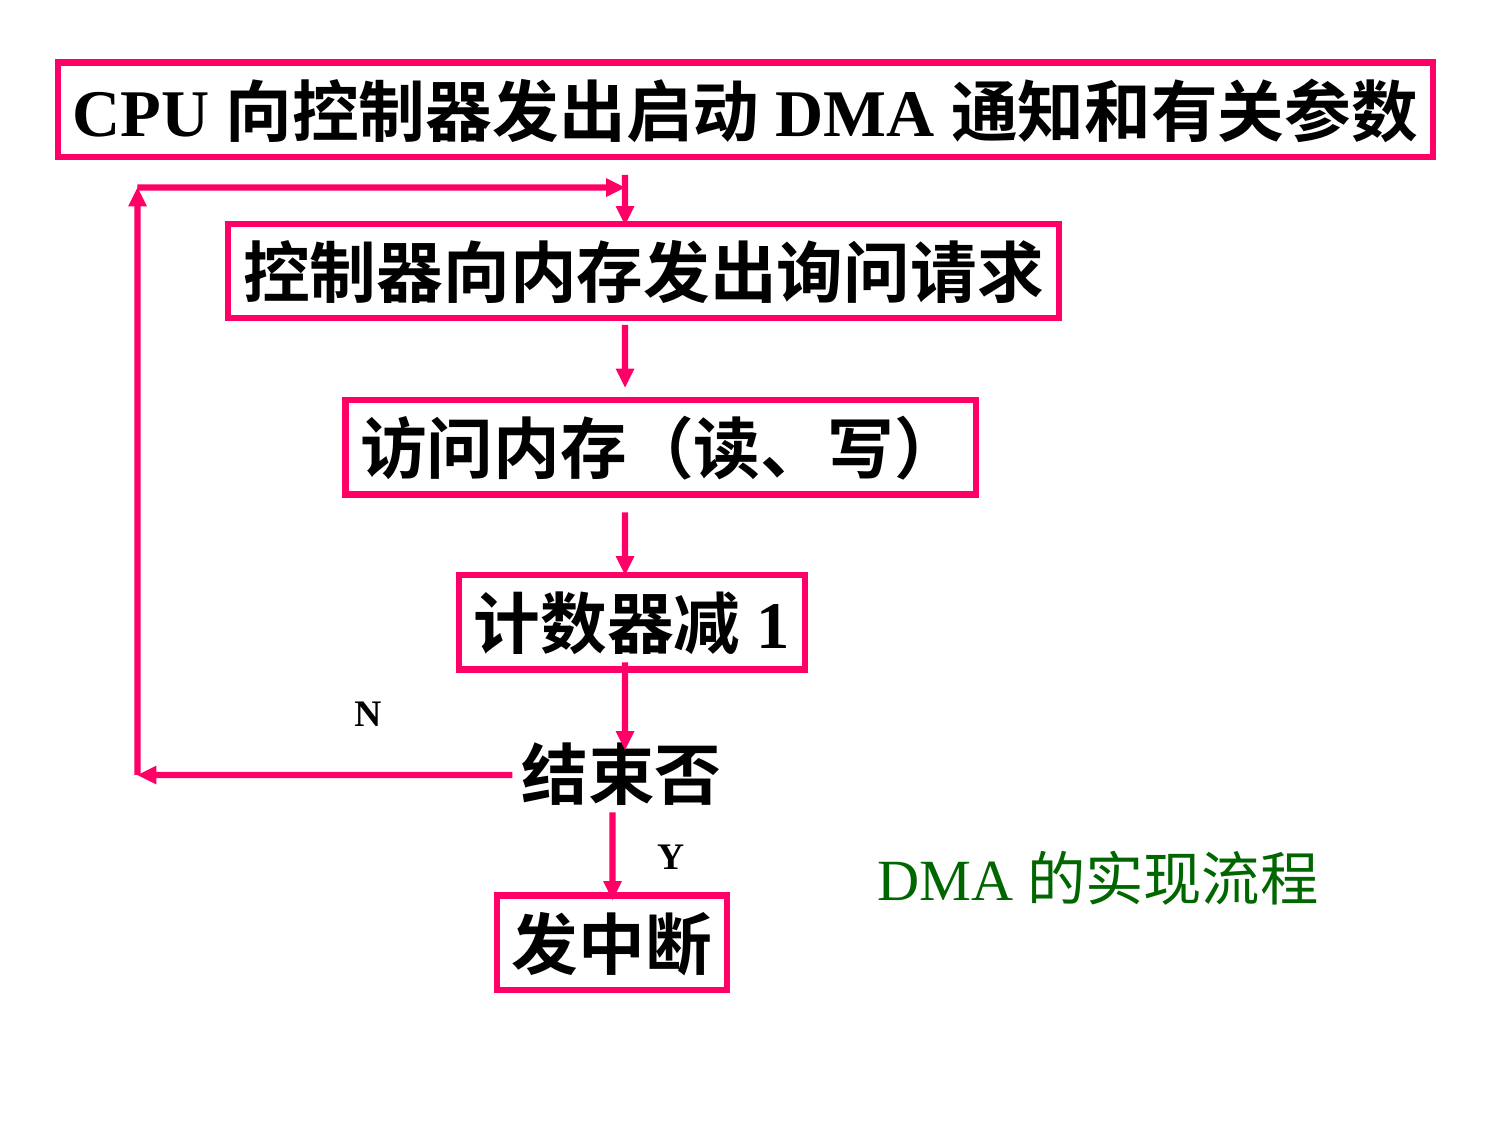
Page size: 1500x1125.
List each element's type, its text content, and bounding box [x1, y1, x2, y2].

text_box 访问内存（读、写） [345, 399, 976, 495]
text_box [618, 662, 632, 751]
text_box [618, 512, 632, 575]
text_box [137, 181, 625, 194]
title DMA的实现流程 [862, 800, 1459, 963]
text_box [131, 188, 144, 775]
text_box [137, 768, 513, 782]
text_box N [339, 681, 397, 742]
text_box [606, 812, 619, 901]
text_box 发中断 [497, 895, 728, 991]
text_box [618, 324, 632, 388]
text_box 结束否 [506, 725, 737, 821]
text_box Y [642, 824, 699, 885]
text_box 计数器减1 [458, 574, 805, 670]
text_box CPU向控制器发出启动DMA通知和有关参数 [57, 62, 1433, 158]
text_box 控制器向内存发出询问请求 [228, 223, 1060, 319]
text_box [618, 174, 632, 225]
